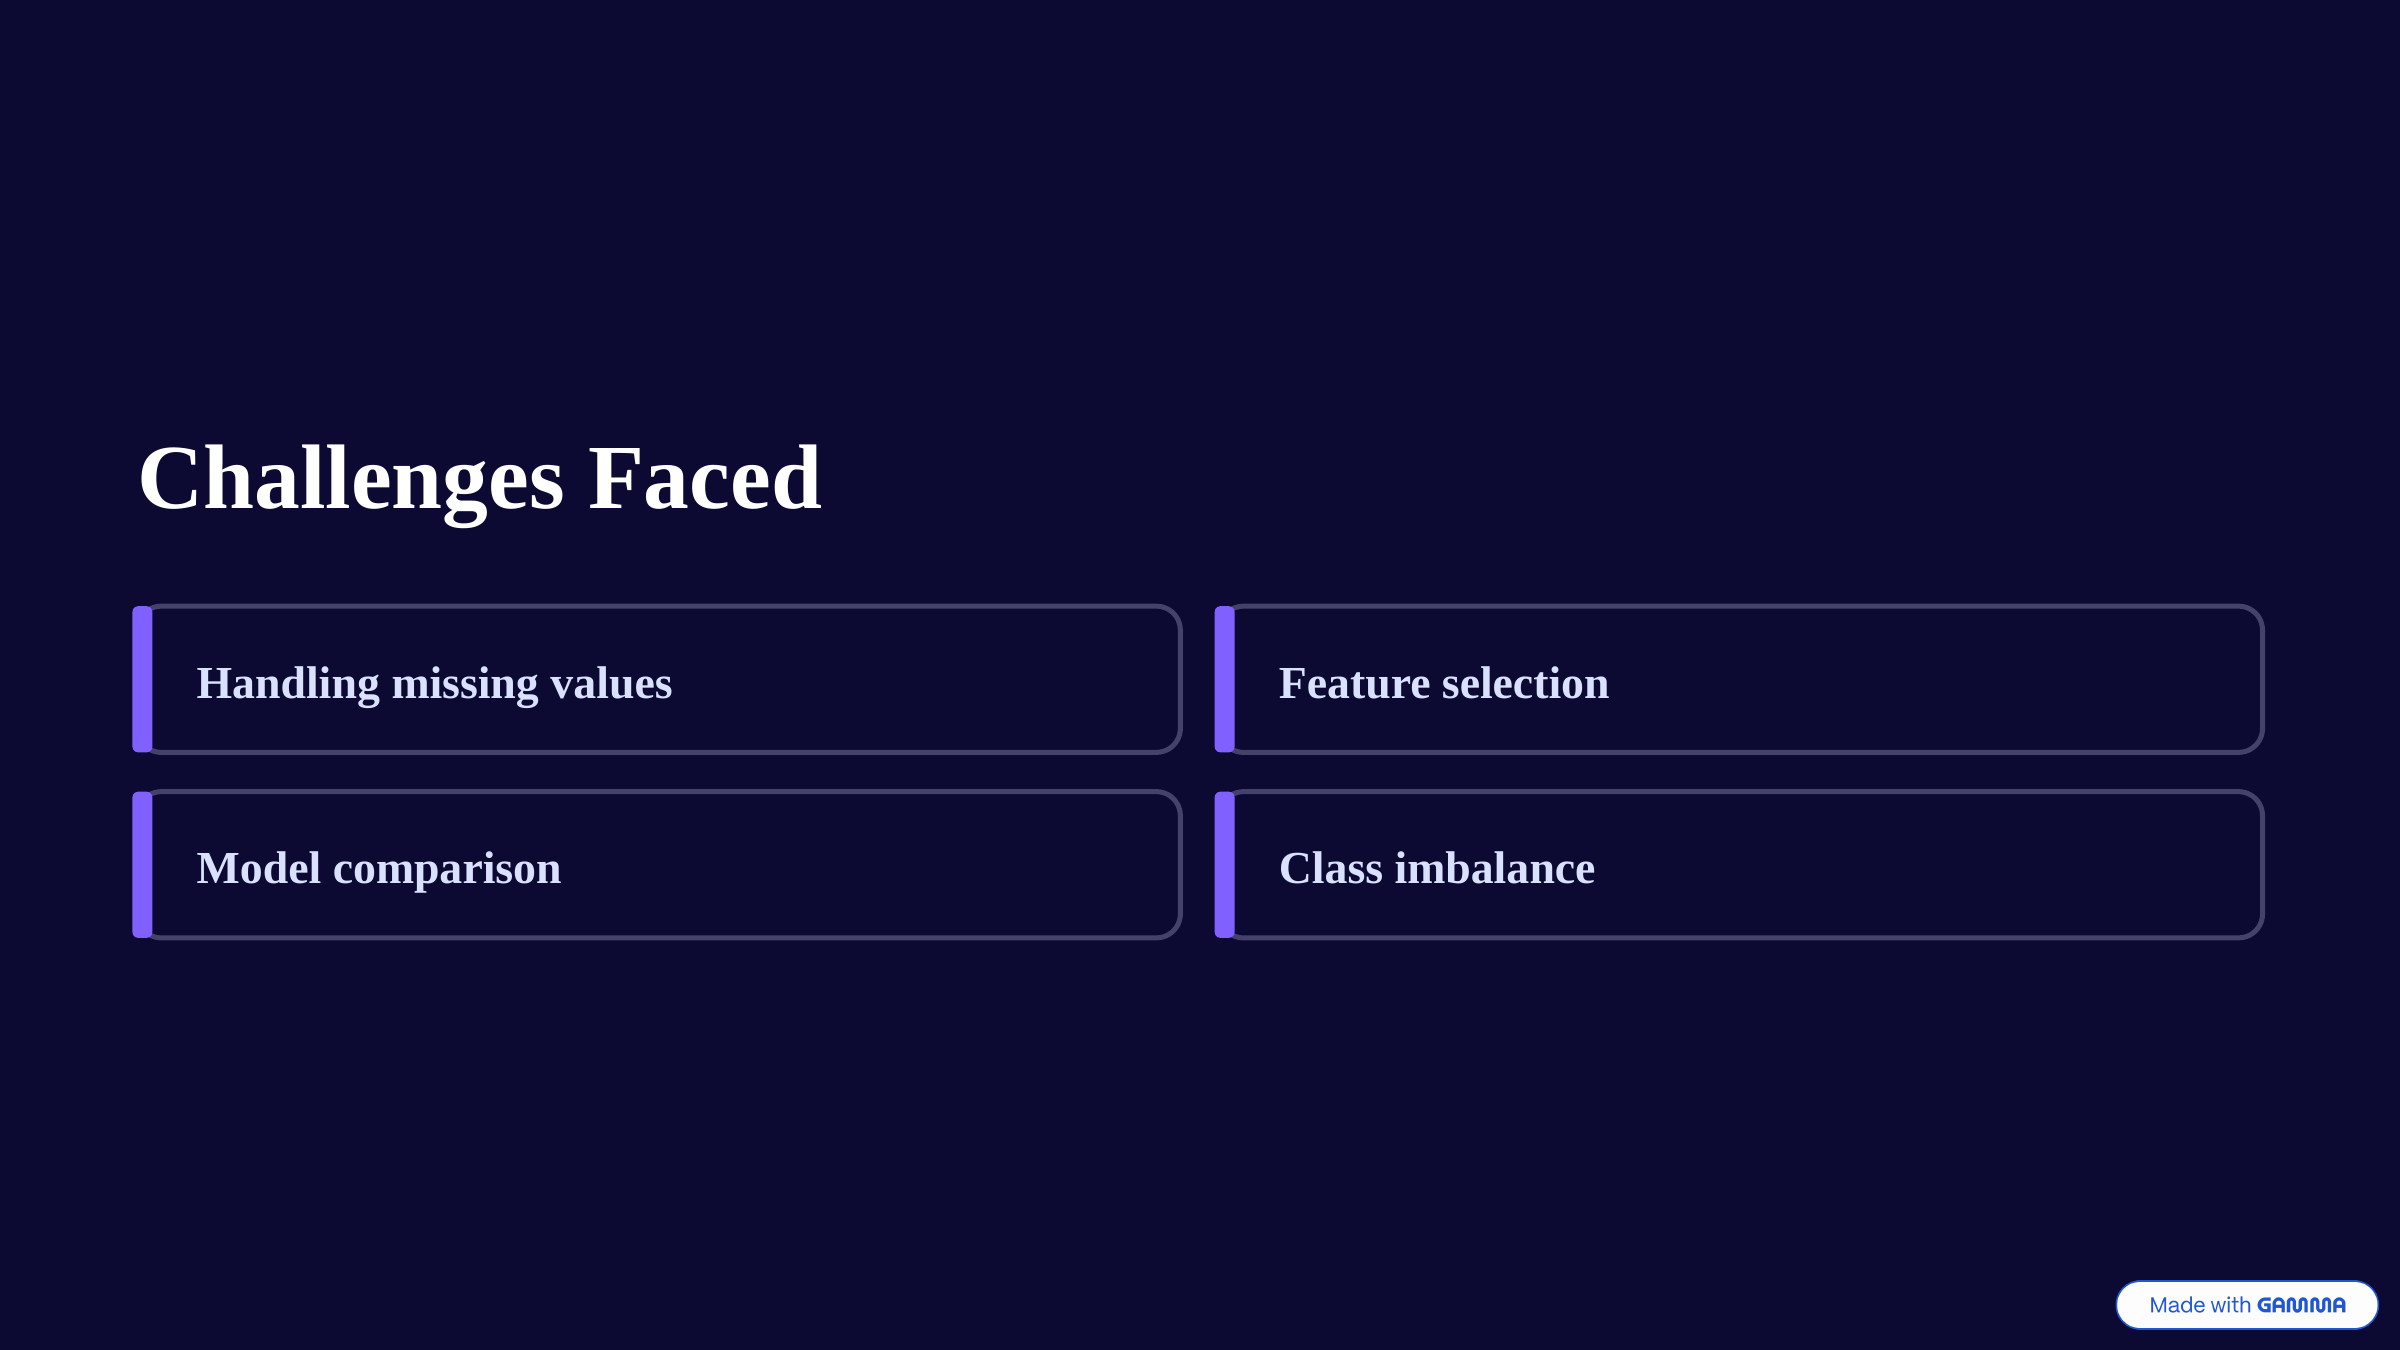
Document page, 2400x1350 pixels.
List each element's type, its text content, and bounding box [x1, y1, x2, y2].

text_box Handling missing values [196, 650, 803, 709]
text_box Feature selection [1278, 650, 1741, 709]
text_box Challenges Faced [137, 412, 1062, 528]
text_box Model comparison [196, 835, 674, 894]
text_box [1234, 791, 2263, 938]
picture [2106, 1271, 2389, 1339]
text_box [1234, 606, 2263, 753]
text_box [1214, 606, 1235, 753]
text_box [132, 606, 153, 753]
text_box Class imbalance [1278, 835, 1741, 894]
text_box [1214, 791, 1235, 938]
text_box [132, 791, 153, 938]
text_box [152, 791, 1181, 938]
text_box [152, 606, 1181, 753]
